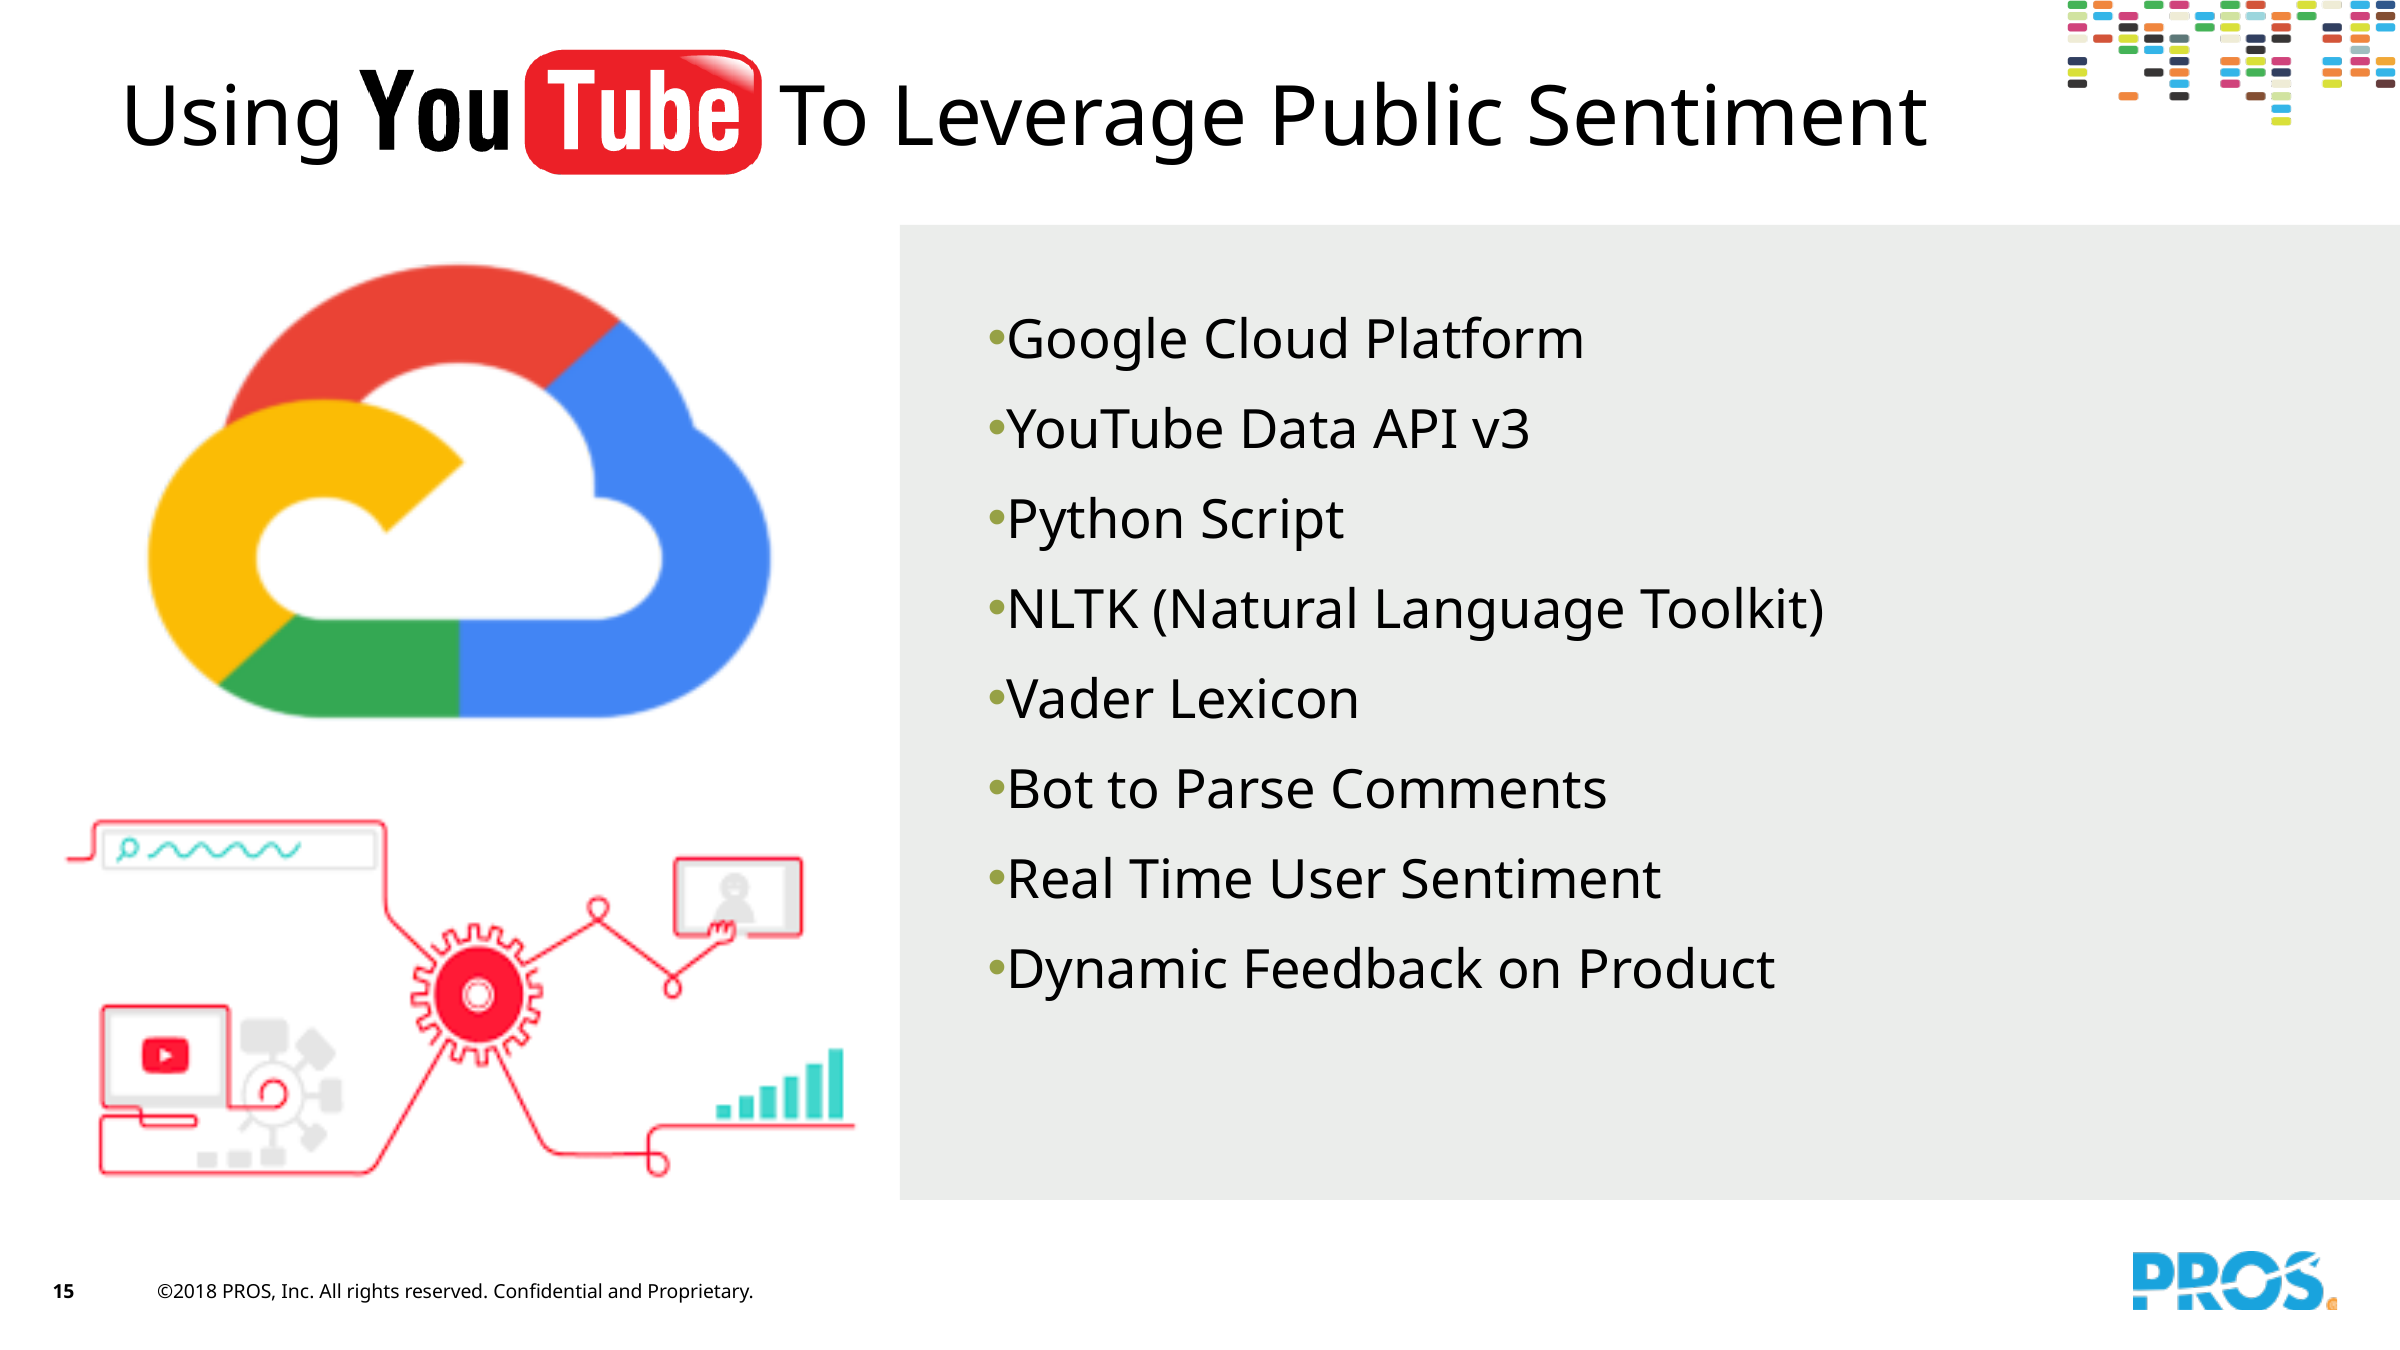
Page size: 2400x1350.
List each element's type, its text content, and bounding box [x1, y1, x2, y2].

picture [2065, 0, 2400, 137]
picture [27, 0, 893, 1264]
list Google Cloud Platform YouTube Data API v3 Python Script NLTK (Natural Language Toolkit) Vader Lexicon Bot to Parse Comments Real Time User Sentiment Dynamic Feedback on Product [987, 304, 2282, 1157]
title Using To Leverage Public Sentiment [777, 0, 2065, 225]
title Using To Leverage Public Sentiment [120, 0, 345, 225]
